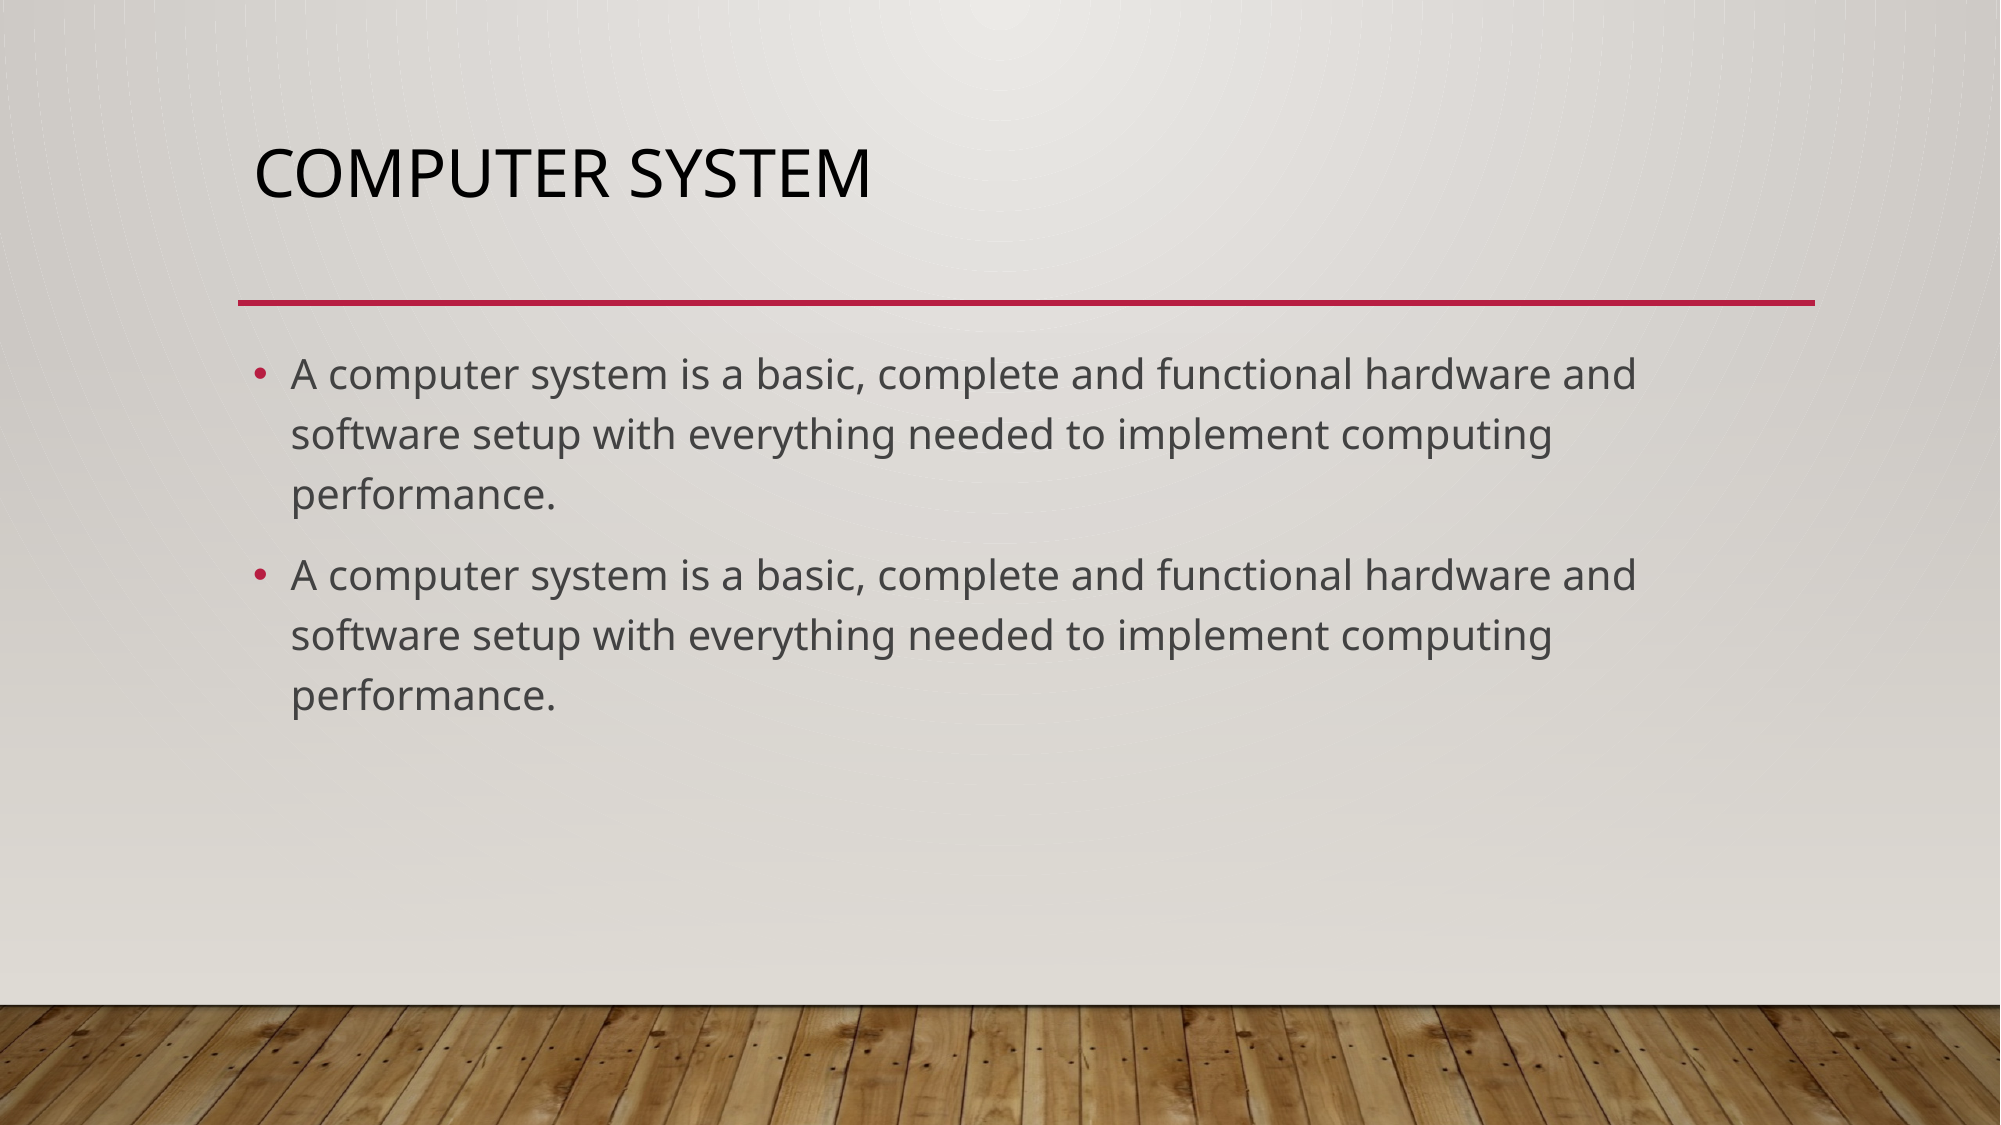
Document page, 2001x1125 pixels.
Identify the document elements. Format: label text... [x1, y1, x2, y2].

picture [0, 1005, 2000, 1125]
title COMPUTER SYSTEM [238, 131, 1814, 305]
list A computer system is a basic, complete and functional hardware and software setup with everything needed to implement computing performance. A computer system is a basic, complete and functional hardware and software setup with everything needed to implement computing performance. [238, 330, 1814, 897]
